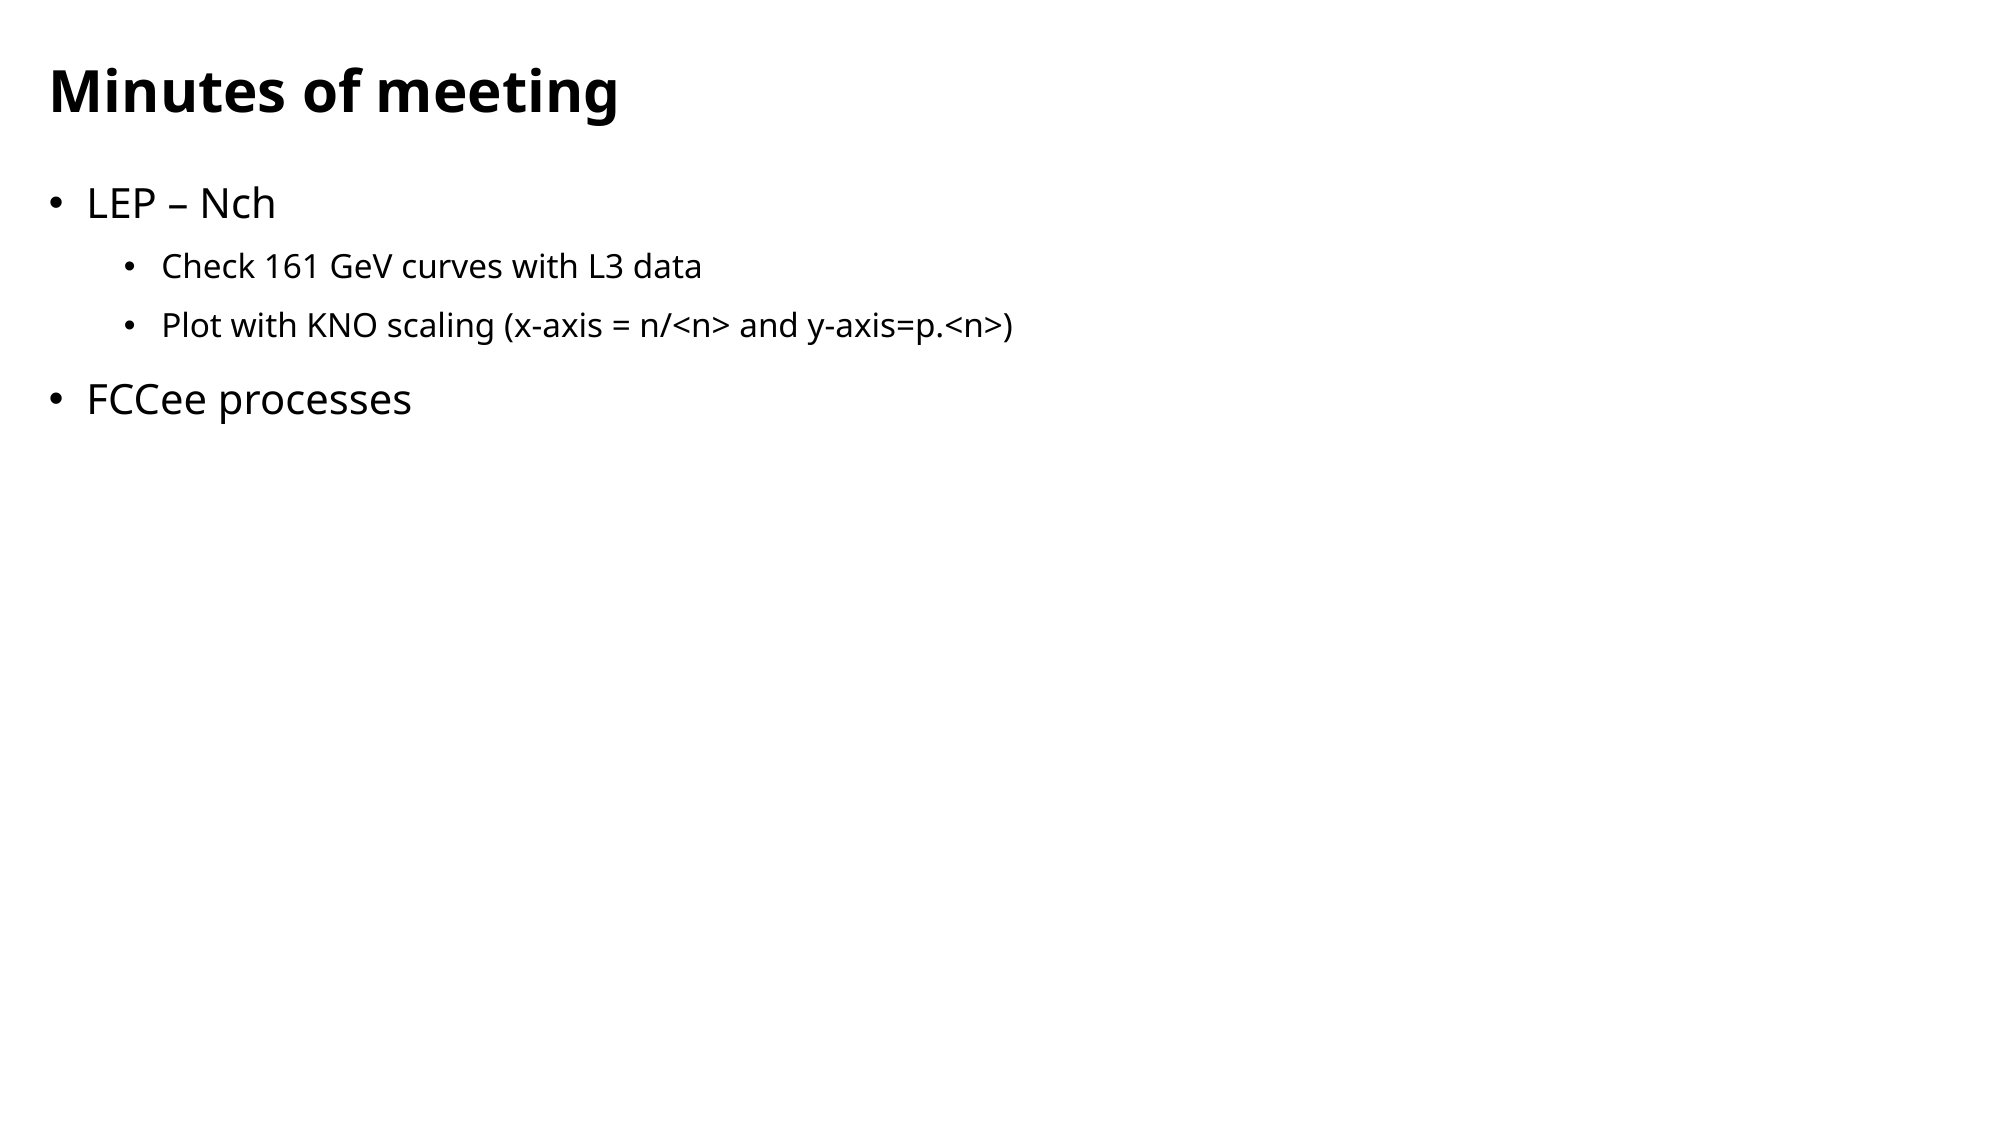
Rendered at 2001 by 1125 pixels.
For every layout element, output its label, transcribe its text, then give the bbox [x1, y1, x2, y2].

title Minutes of meeting [33, 30, 1971, 157]
list LEP – Nch Check 161 GeV curves with L3 data Plot with KNO scaling (x-axis = n/<n> and y-axis=p.<n>) FCCee processes [33, 174, 1971, 1089]
